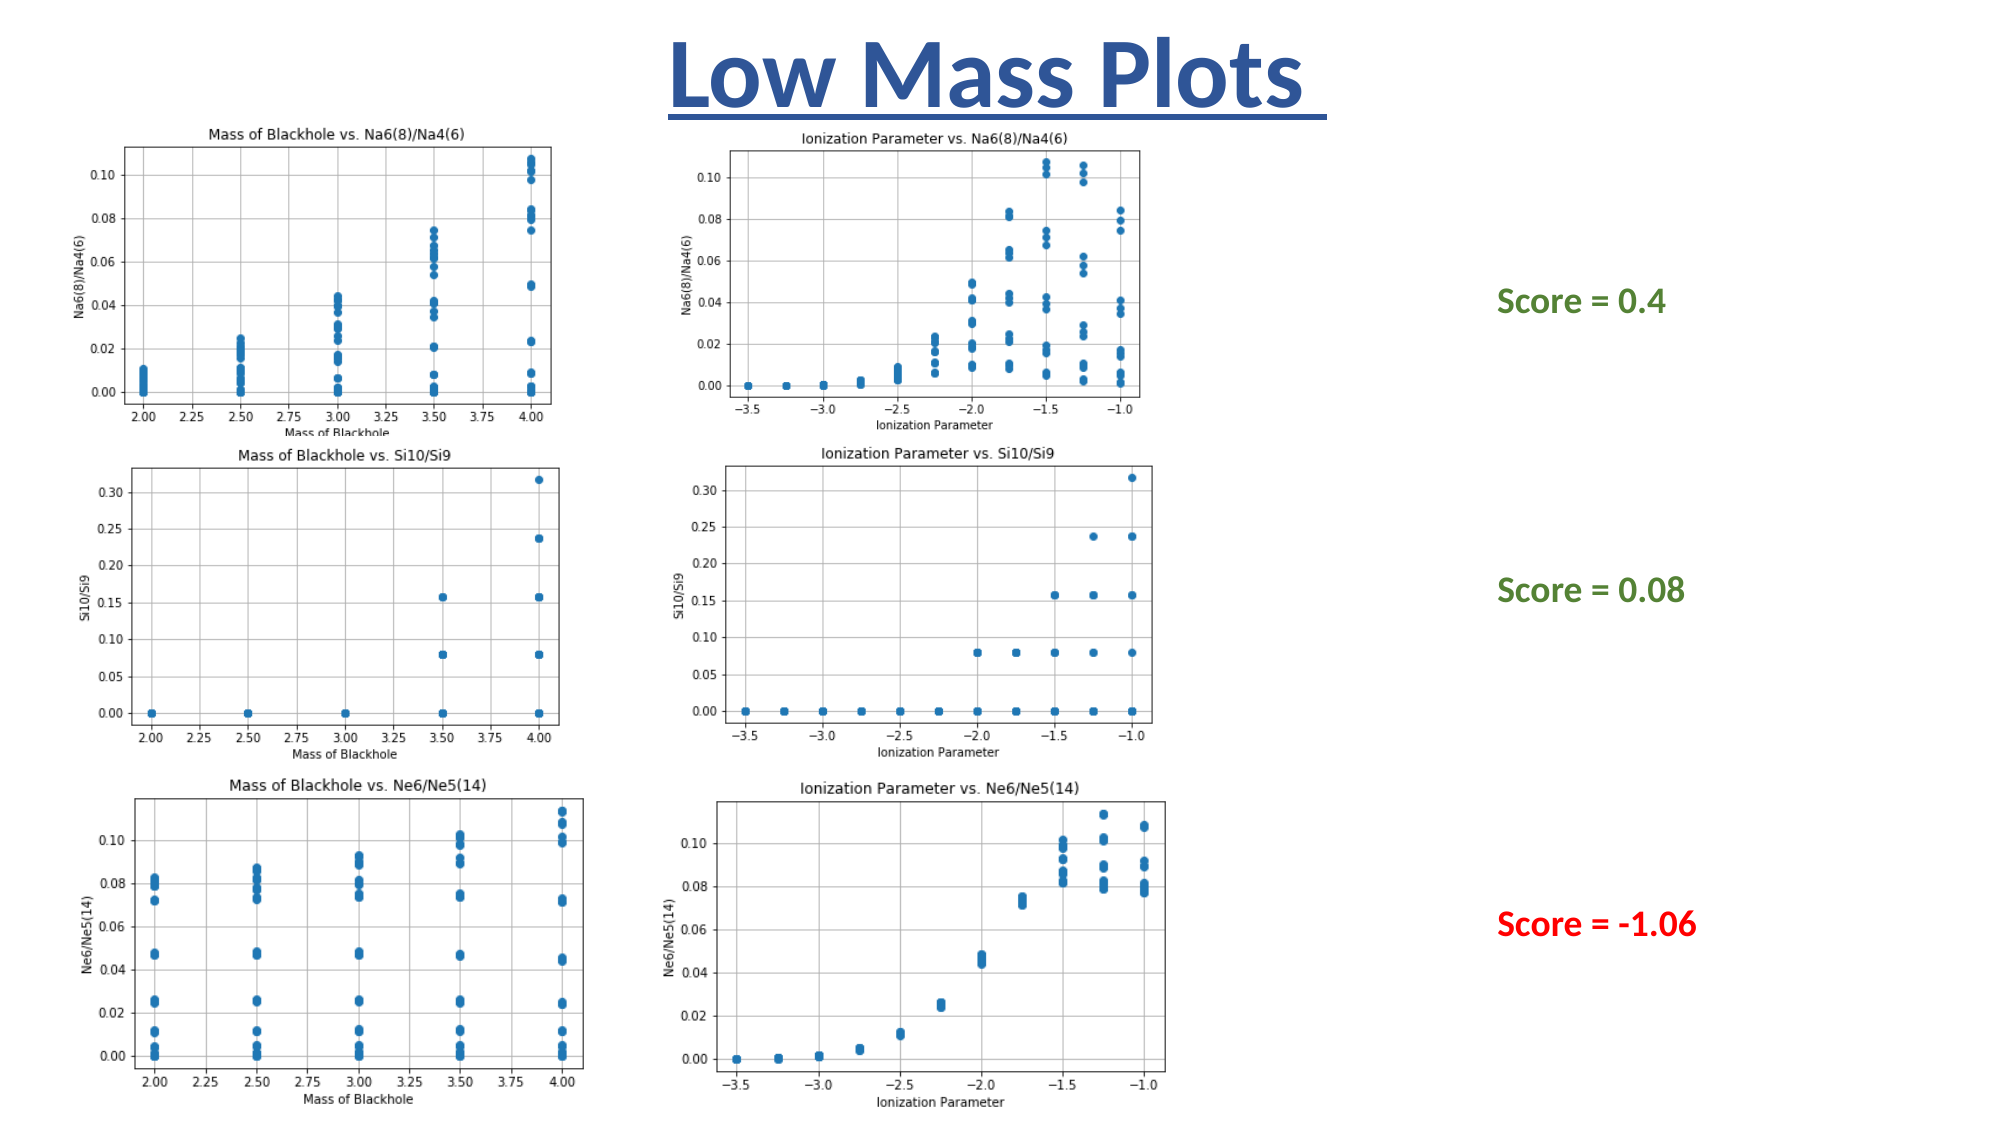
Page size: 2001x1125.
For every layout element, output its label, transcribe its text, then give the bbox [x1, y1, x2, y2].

text_box Score = 0.08 [1482, 557, 1701, 617]
text_box Score = 0.4 [1482, 269, 1682, 329]
text_box Score = -1.06 [1482, 891, 1713, 952]
picture [650, 120, 1182, 1123]
picture [61, 115, 600, 1120]
text_box Low Mass Plots [332, 0, 1664, 135]
